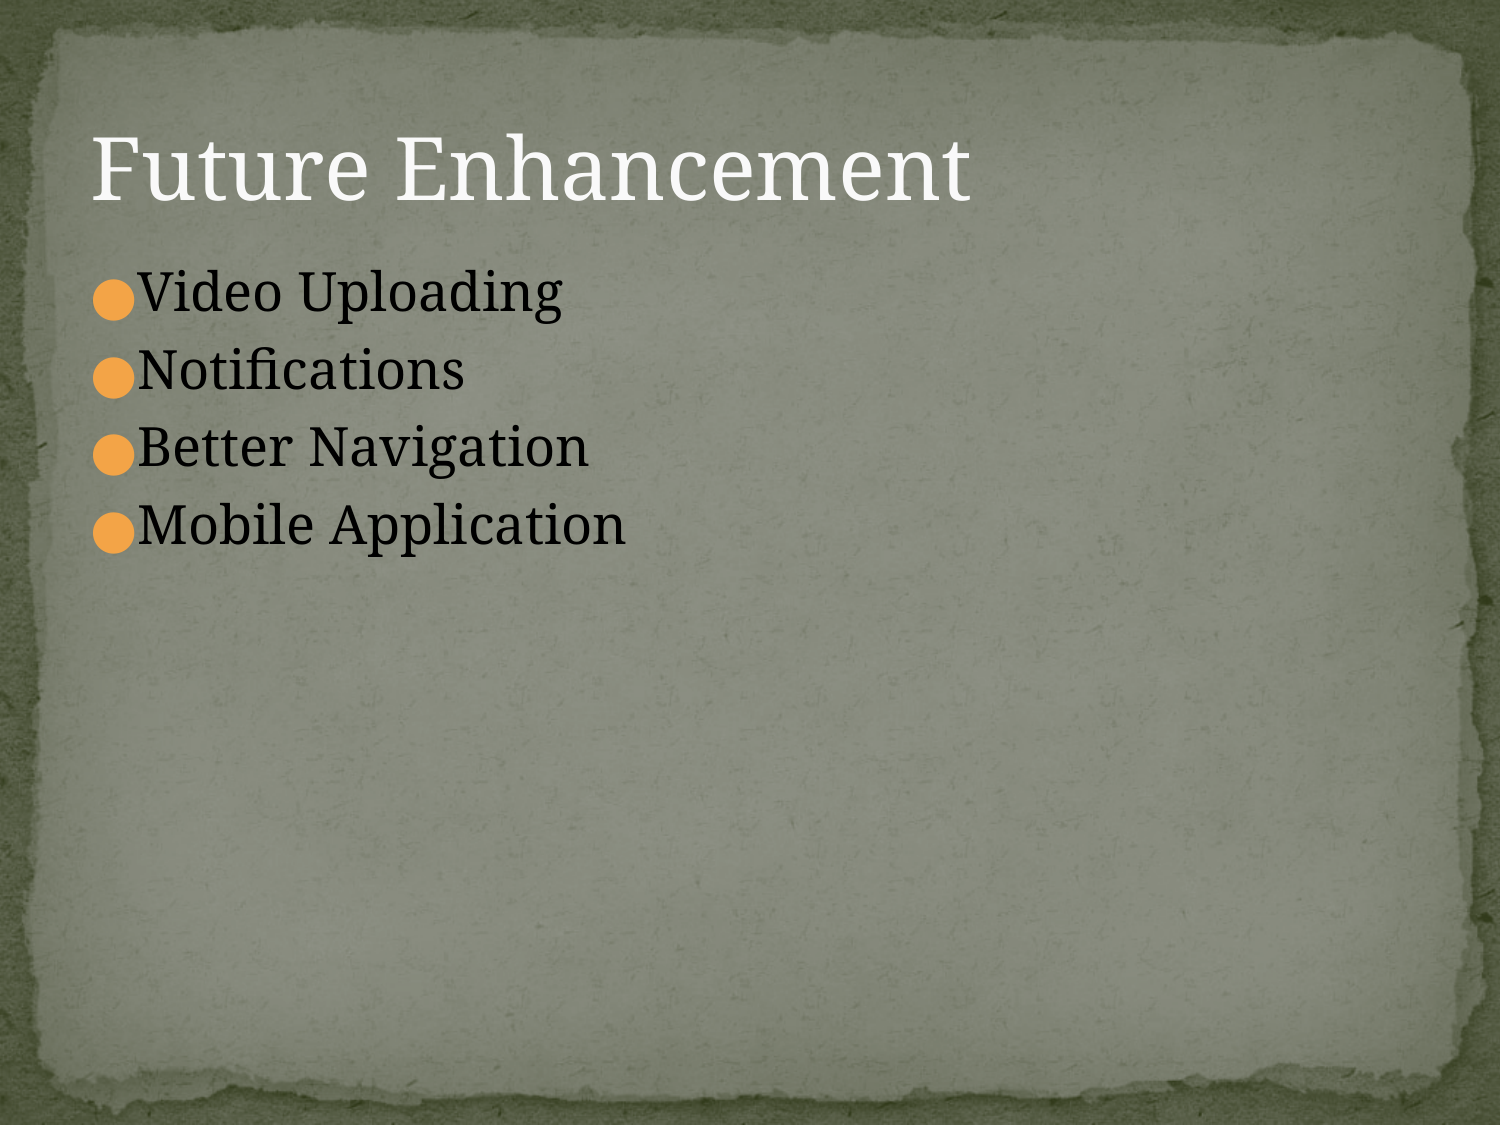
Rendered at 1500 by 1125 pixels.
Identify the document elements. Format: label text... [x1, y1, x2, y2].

list Video Uploading Notifications Better Navigation Mobile Application [75, 249, 1425, 1000]
picture [0, 0, 1500, 1125]
title Future Enhancement [75, 24, 1425, 225]
